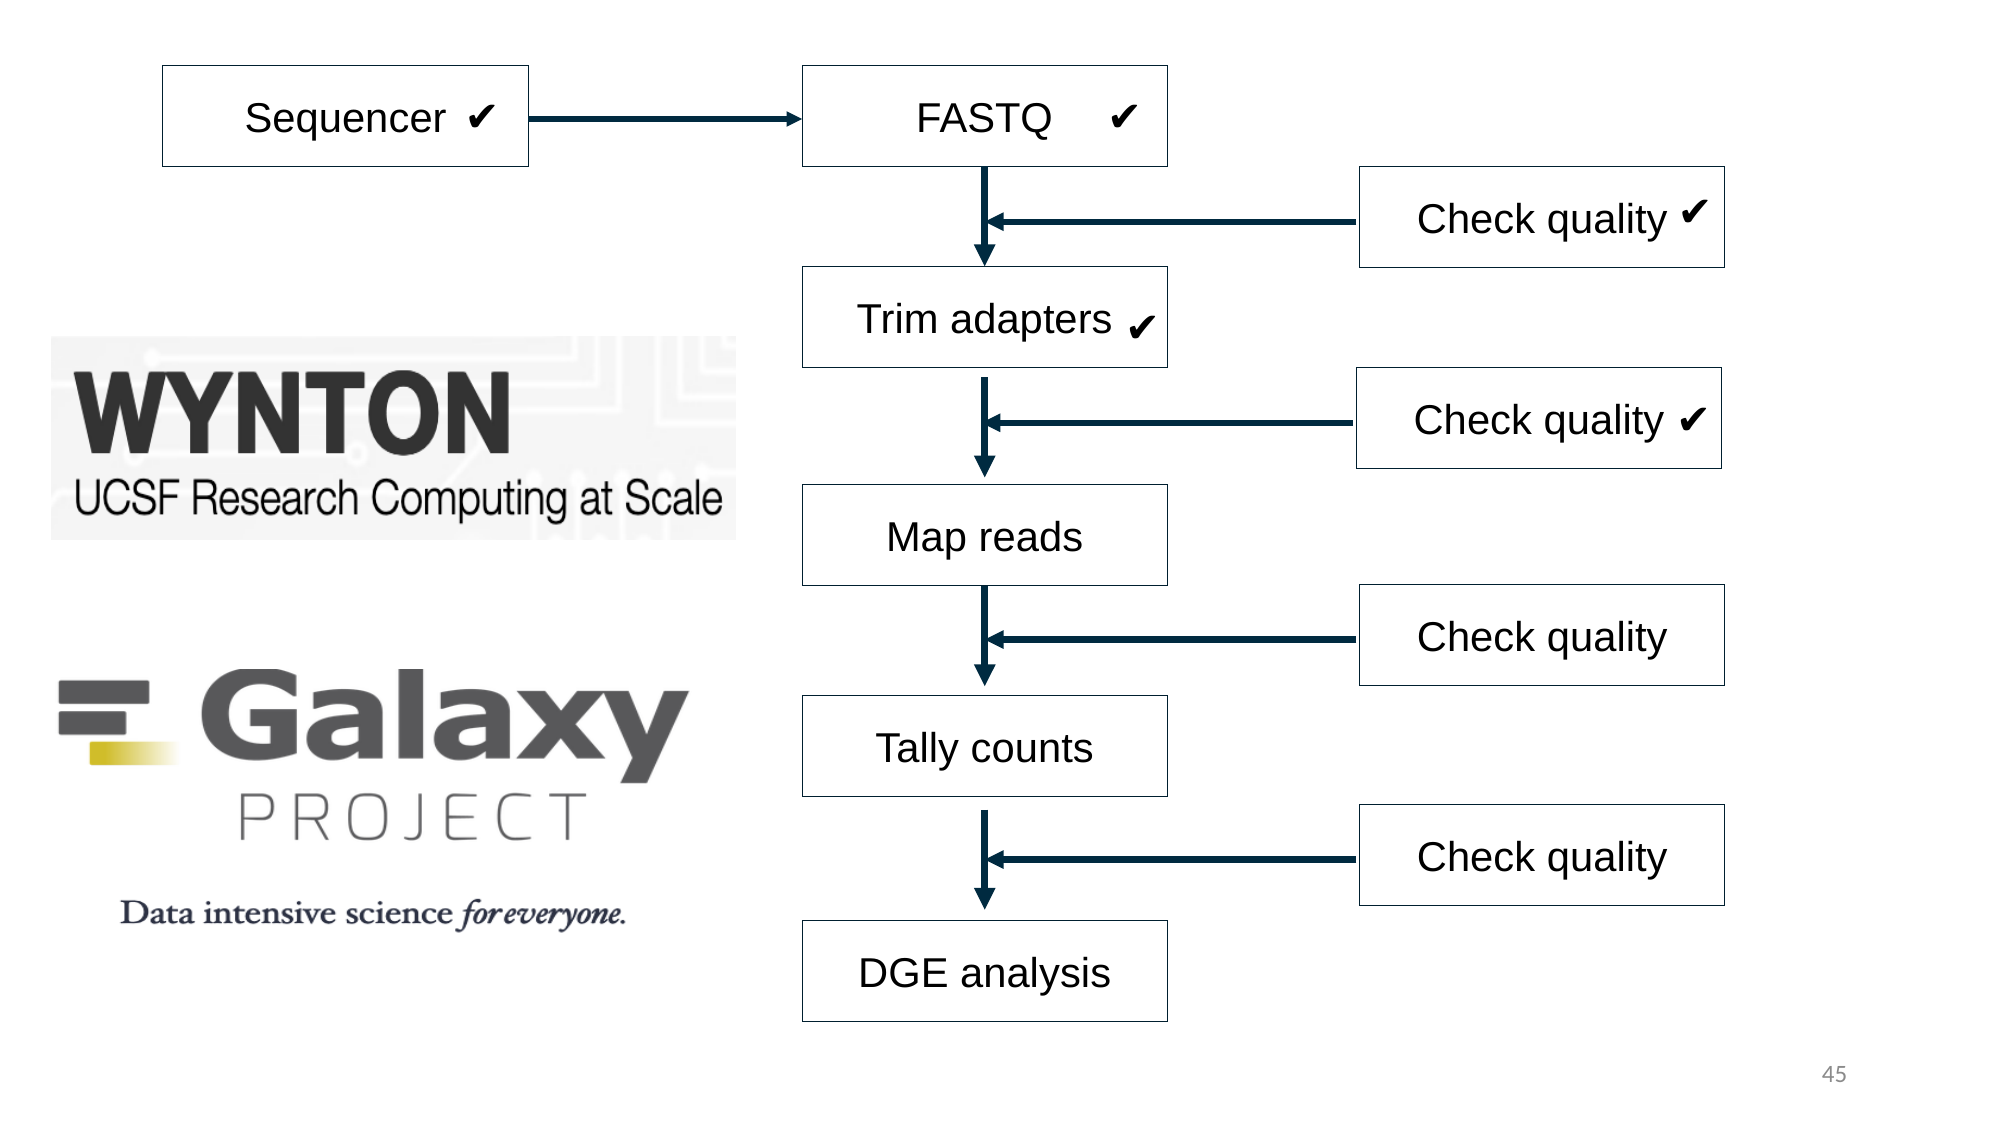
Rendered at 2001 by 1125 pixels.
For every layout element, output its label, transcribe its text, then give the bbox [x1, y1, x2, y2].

text_box ✔️ [1661, 342, 1812, 493]
text_box Check quality [1359, 166, 1662, 268]
slide_number 45 [1412, 1042, 1863, 1103]
text_box FASTQ [802, 65, 1092, 167]
text_box ✔️ [1662, 134, 1813, 285]
text_box Trim adapters [802, 266, 1110, 368]
text_box DGE analysis [802, 920, 1168, 1022]
picture [46, 669, 711, 940]
text_box Tally counts [802, 695, 1168, 797]
text_box Check quality [1356, 367, 1661, 469]
picture [51, 336, 736, 540]
text_box ✔️ [1110, 250, 1261, 401]
text_box Check quality [1359, 584, 1725, 686]
text_box Check quality [1359, 804, 1725, 906]
text_box ✔️ [449, 40, 600, 191]
text_box ✔️ [1092, 40, 1243, 191]
text_box Map reads [802, 484, 1168, 586]
text_box Sequencer [162, 65, 449, 167]
